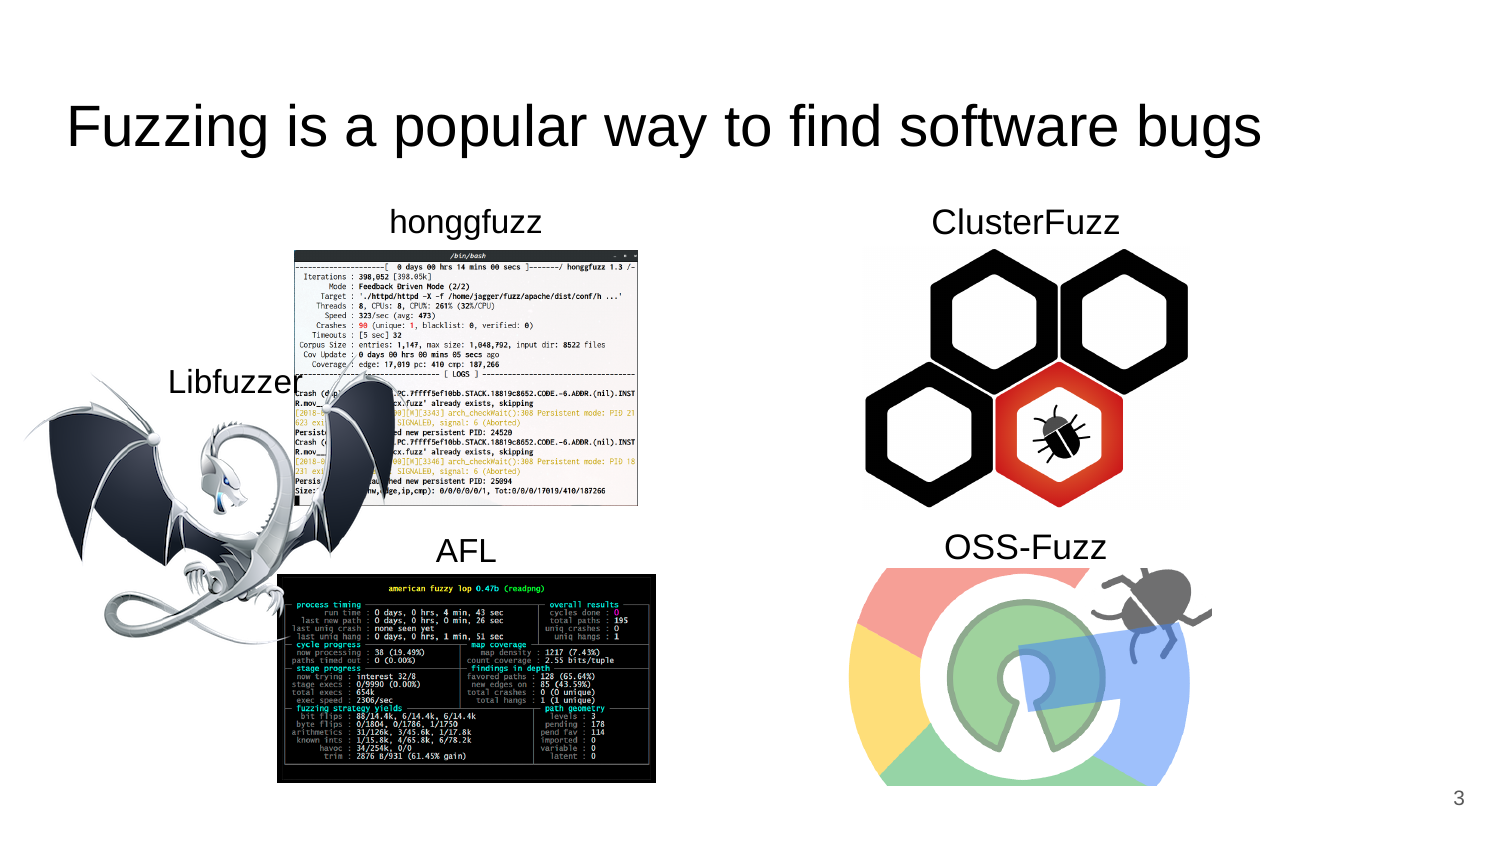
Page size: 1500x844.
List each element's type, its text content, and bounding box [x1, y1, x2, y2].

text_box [277, 519, 656, 783]
title Fuzzing is a popular way to find software bugs [51, 72, 1449, 167]
picture [862, 245, 1190, 510]
picture [294, 249, 638, 506]
text_box OSS-Fuzz [897, 518, 1155, 566]
text_box ClusterFuzz [897, 191, 1155, 244]
picture [840, 568, 1212, 787]
slide_number 3 [1389, 764, 1480, 830]
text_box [21, 304, 410, 694]
text_box honggfuzz [369, 191, 563, 248]
